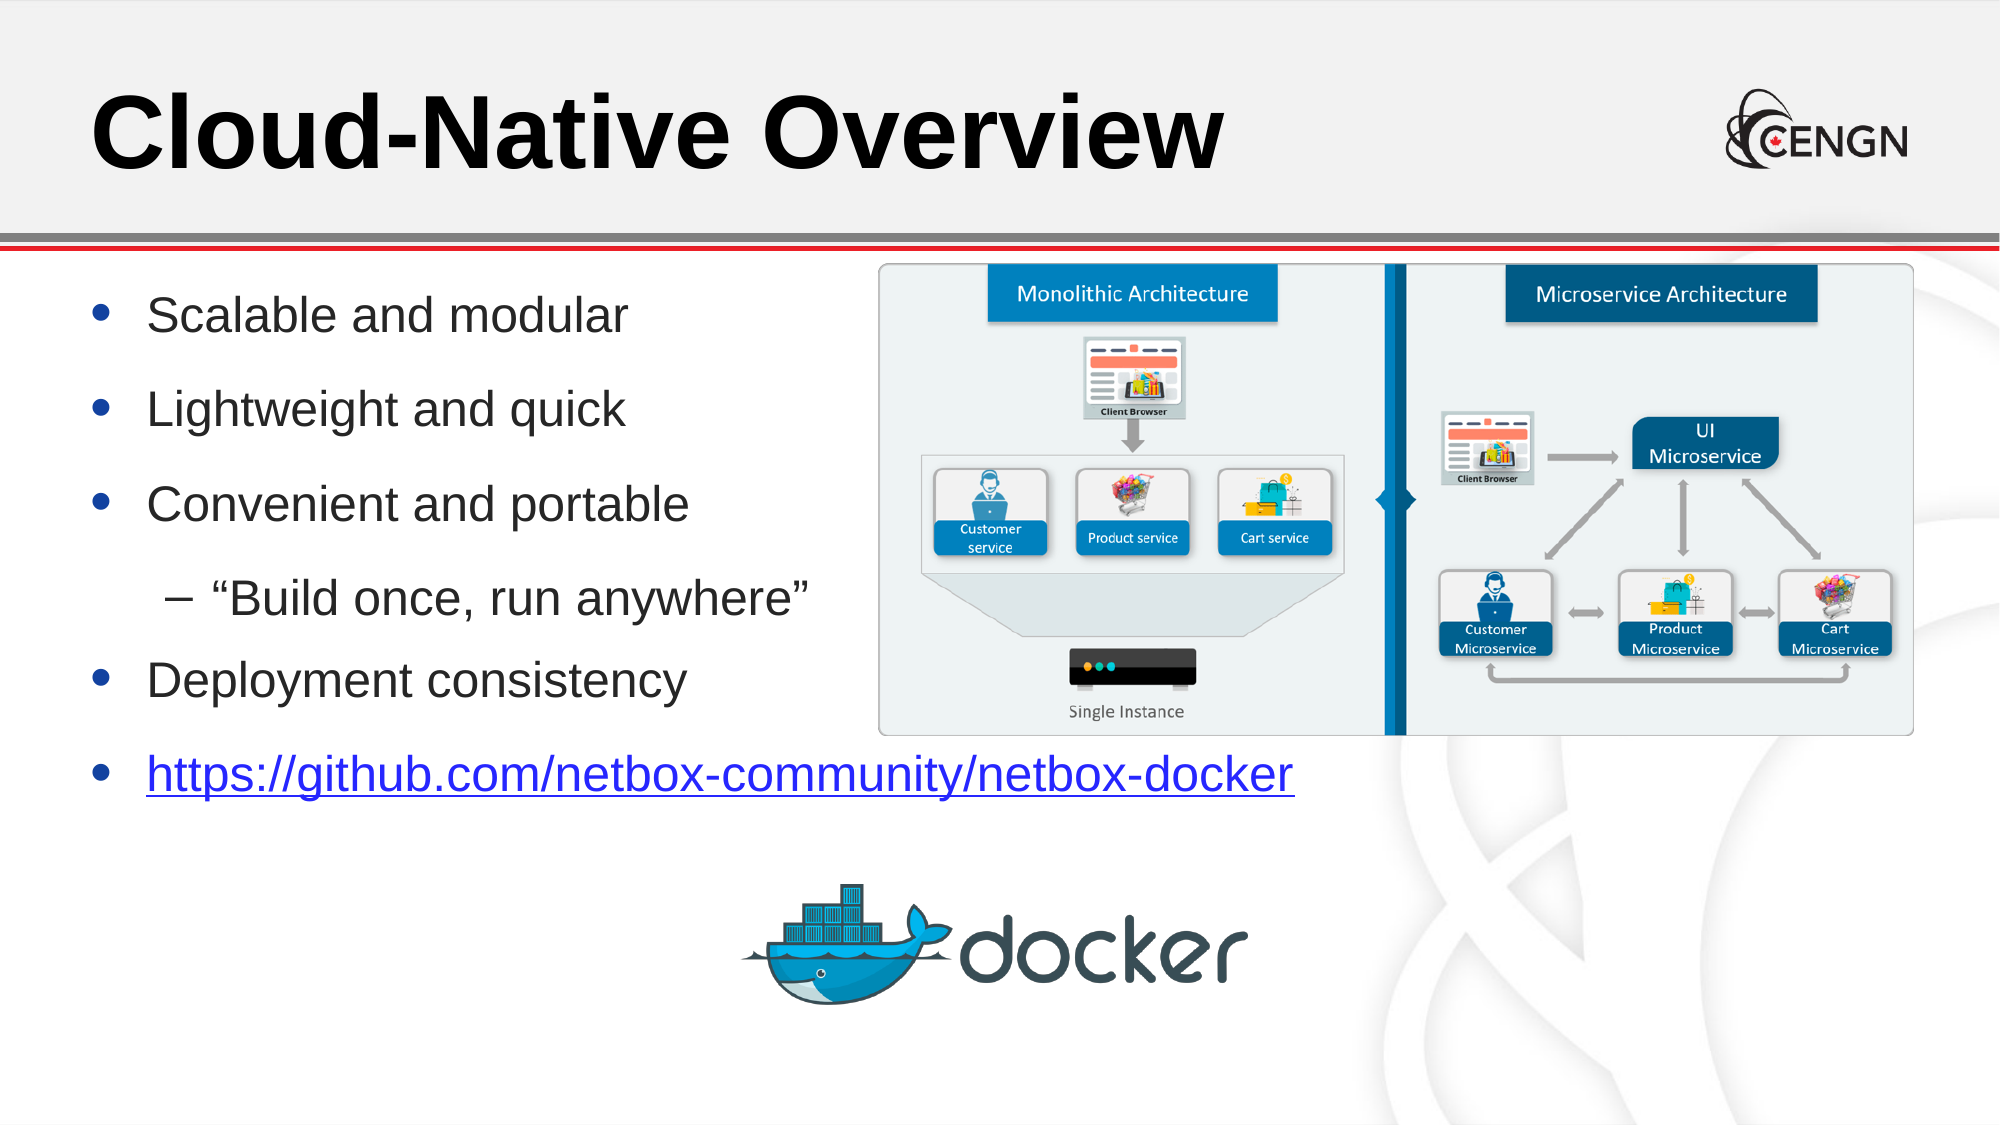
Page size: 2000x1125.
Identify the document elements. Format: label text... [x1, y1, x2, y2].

title Cloud-Native Overview [75, 45, 1650, 233]
picture [0, 251, 2000, 1125]
picture [0, 242, 2000, 246]
picture [0, 0, 2000, 233]
list Scalable and modular Lightweight and quick Convenient and portable “Build once, run anywhere” Deployment consistency https://github.com/netbox-community/netbox-docker [75, 262, 1913, 975]
